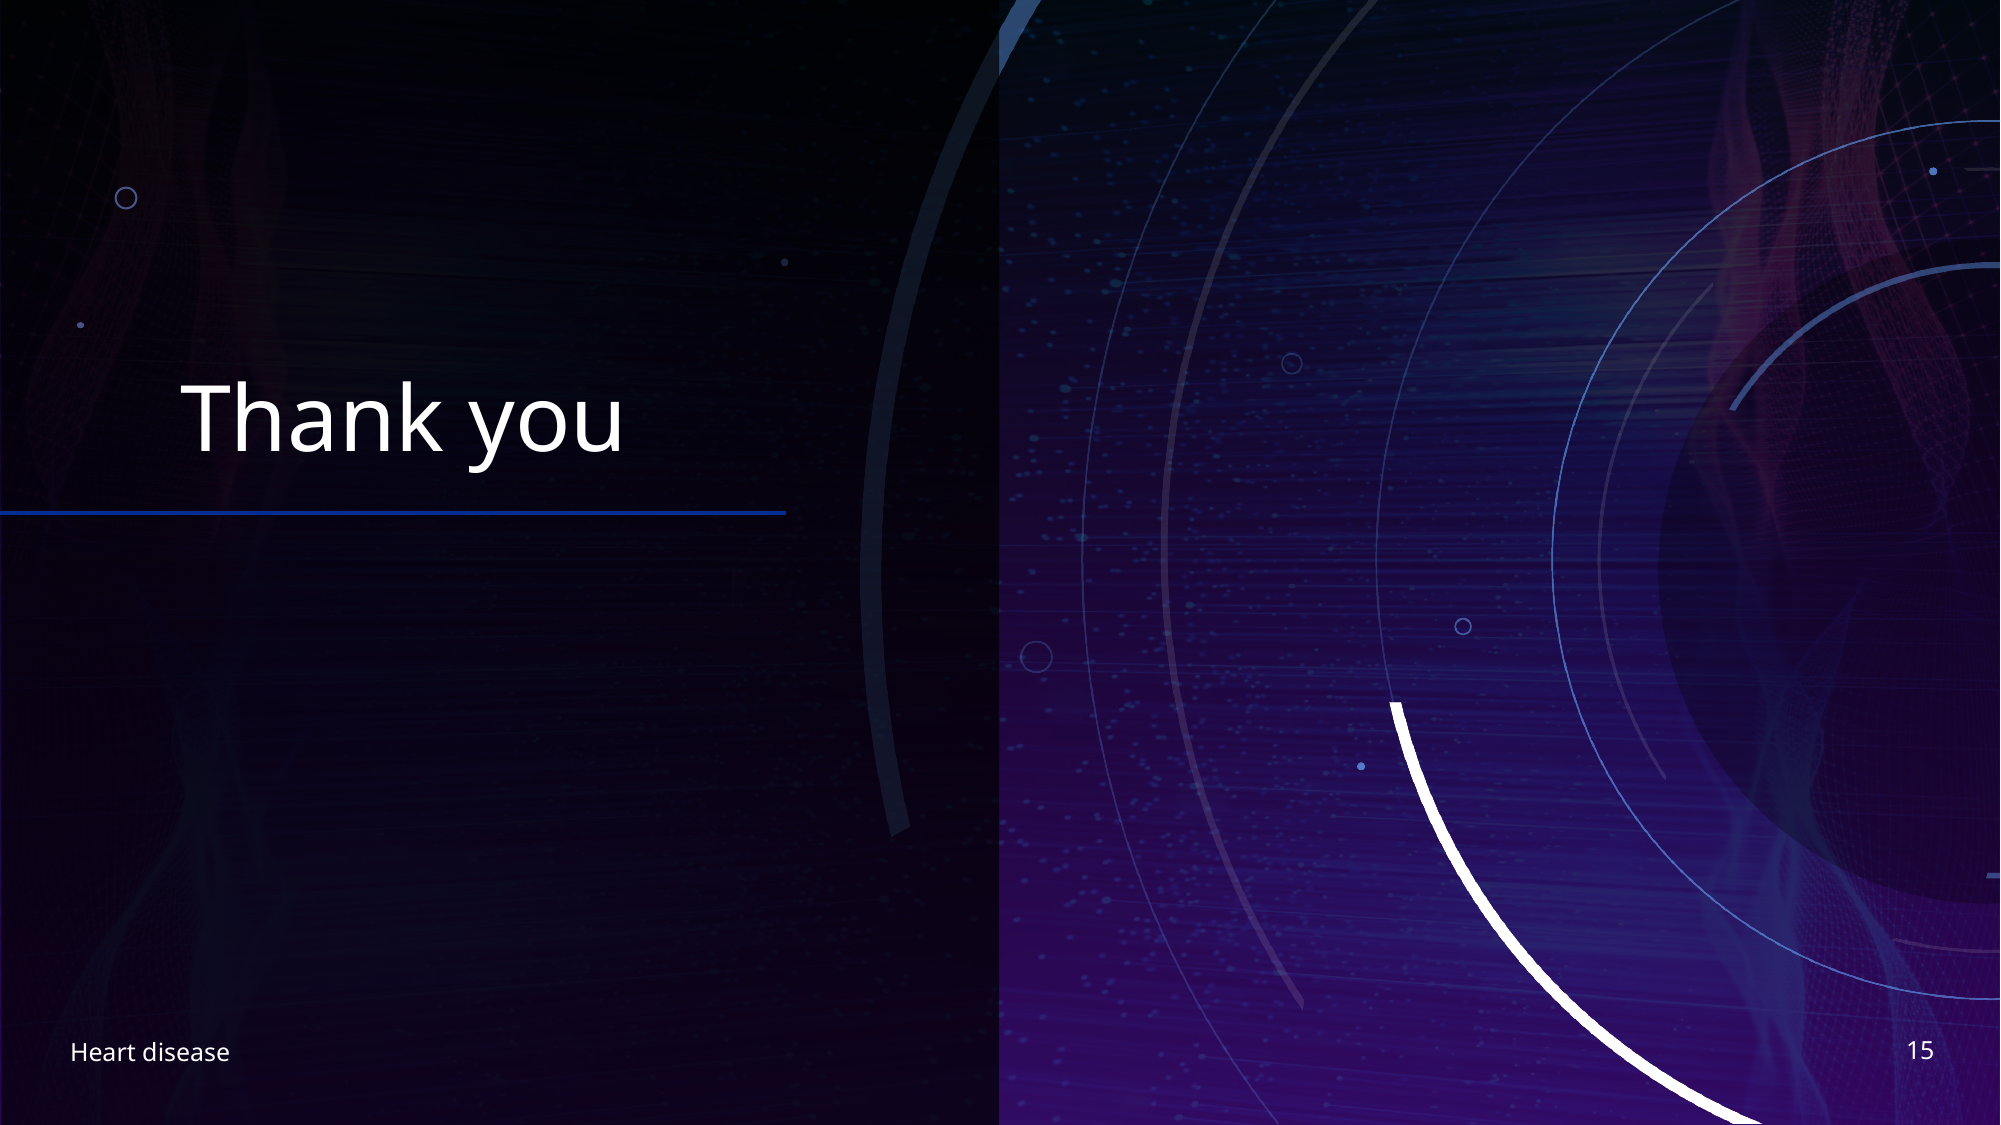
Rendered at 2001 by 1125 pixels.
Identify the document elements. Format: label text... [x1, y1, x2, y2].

slide_number 15 [1499, 1021, 1950, 1082]
picture [731, 0, 2001, 1124]
title Thank you [165, 256, 784, 480]
footer Heart disease [55, 1023, 731, 1084]
